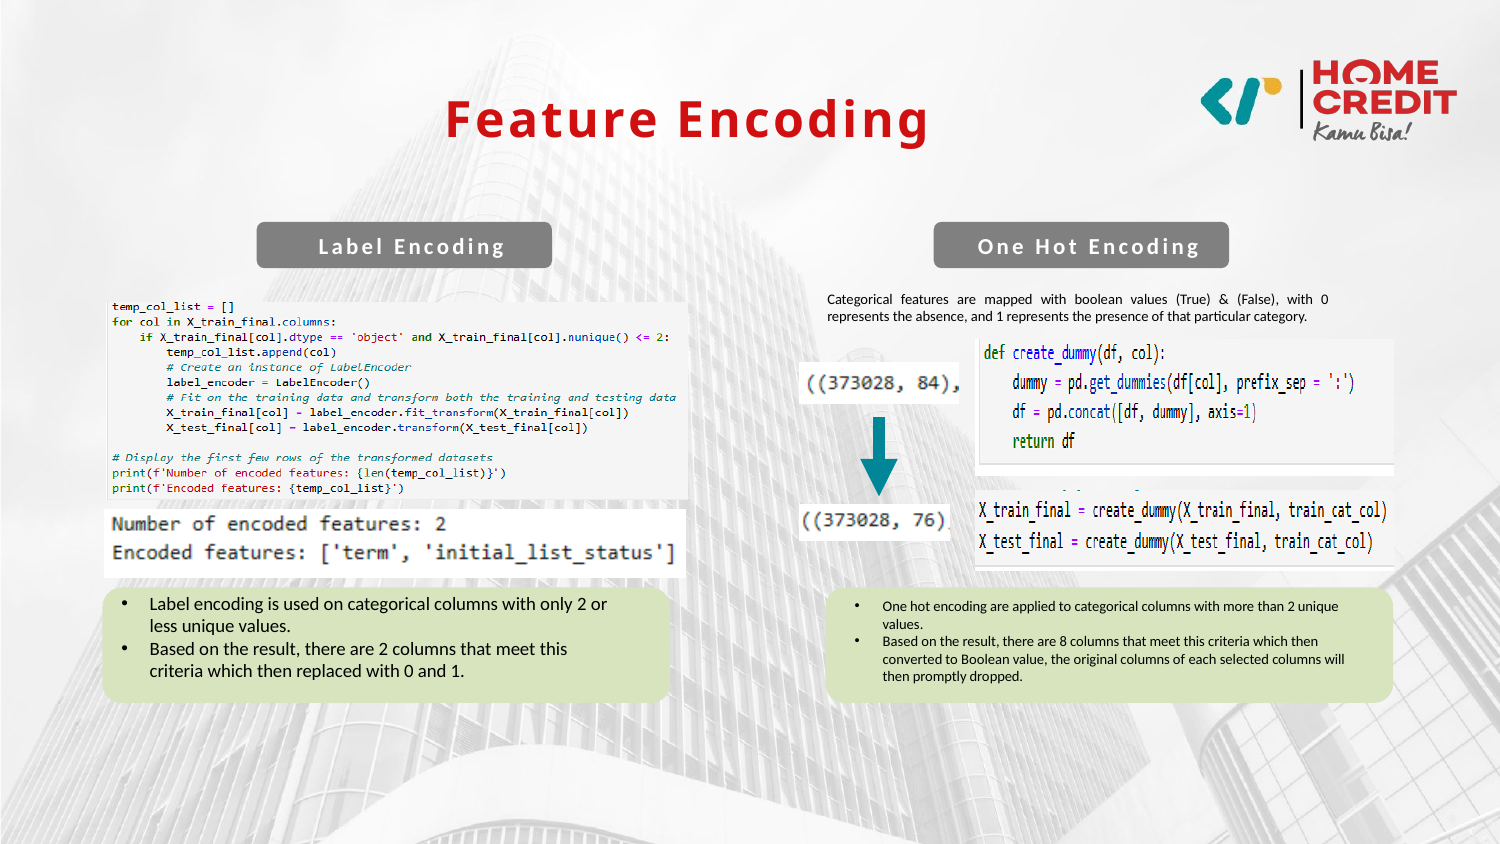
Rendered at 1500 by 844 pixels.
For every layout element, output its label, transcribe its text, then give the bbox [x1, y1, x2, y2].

text_box One Hot Encoding [945, 229, 1229, 259]
text_box [254, 219, 555, 271]
text_box [931, 219, 1232, 271]
text_box [823, 585, 1396, 706]
text_box Label Encoding [268, 229, 552, 259]
text_box One hot encoding are applied to categorical columns with more than 2 unique values. Based on the result, there are 8 columns that meet this criteria which then converted to Boolean value, the original columns of each selected columns will then promptly dropped. [839, 589, 1371, 692]
text_box Categorical features are mapped with boolean values (True) & (False), with 0 represents the absence, and 1 represents the presence of that particular category. [812, 282, 1344, 332]
picture [0, 0, 1500, 844]
text_box [100, 587, 673, 706]
title Feature Encoding [342, 85, 1030, 229]
text_box Label encoding is used on categorical columns with only 2 or less unique values. Based on the result, there are 2 columns that meet this criteria which then replaced with 0 and 1. [106, 587, 638, 689]
